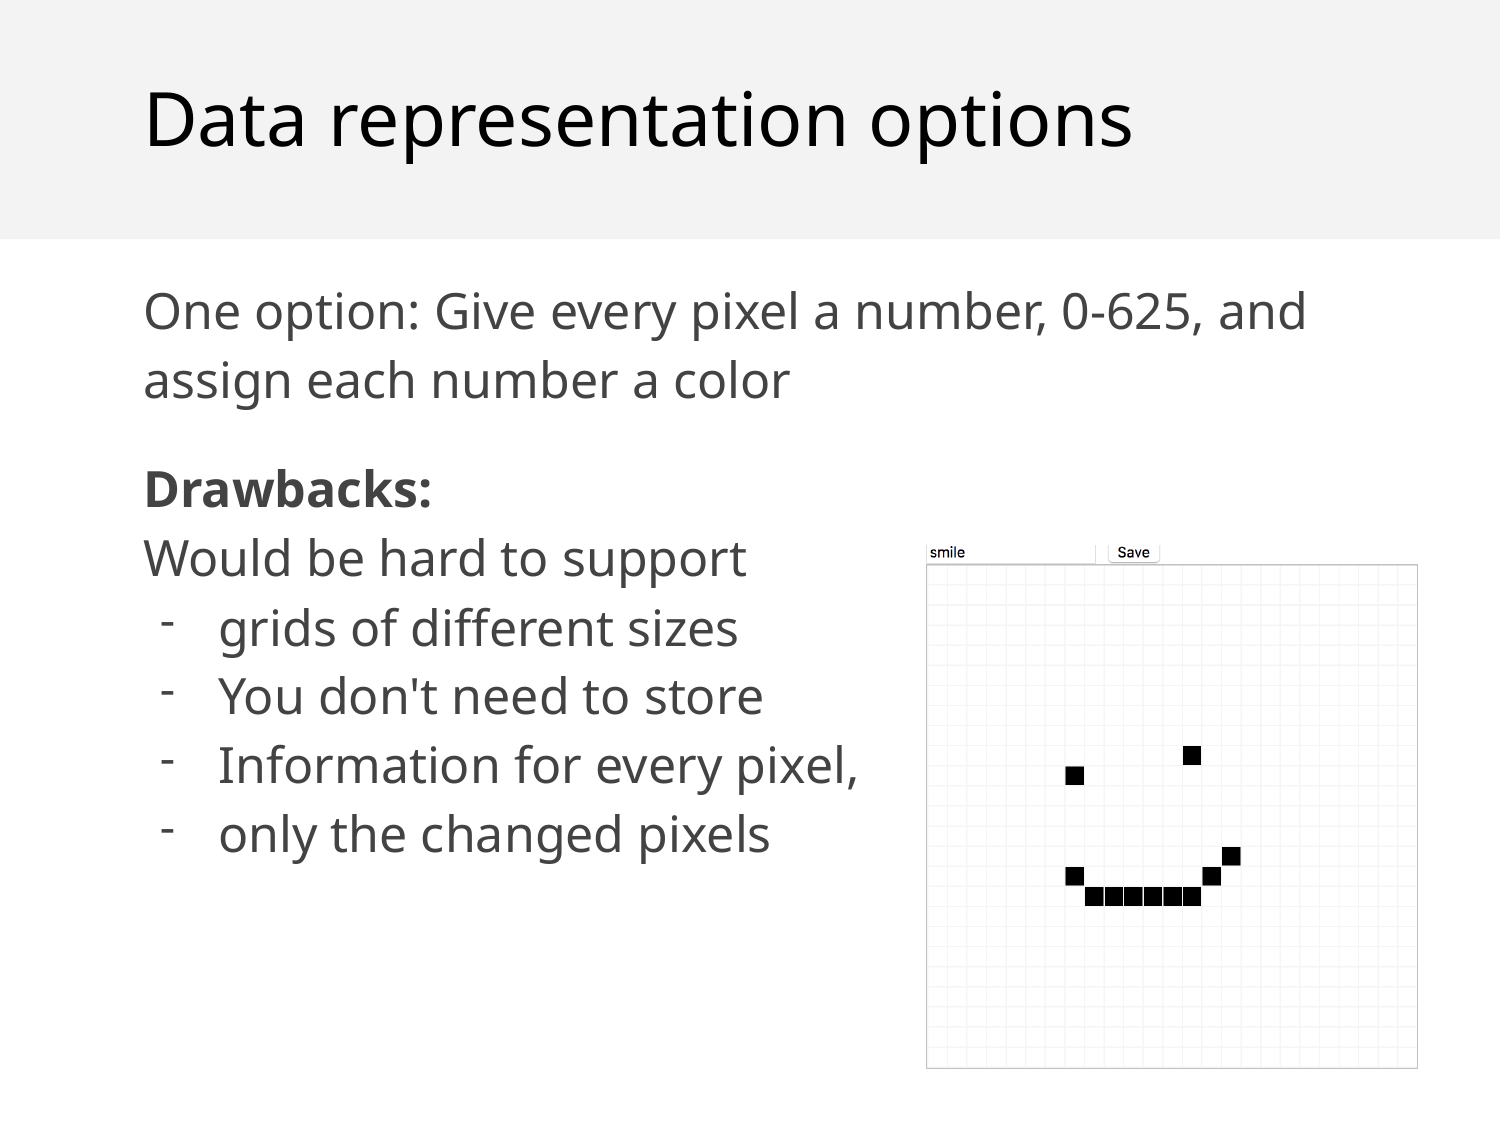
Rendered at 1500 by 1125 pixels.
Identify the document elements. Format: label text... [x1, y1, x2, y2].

picture [919, 545, 1422, 1069]
text_box Data representation options [128, 56, 1372, 183]
text_box One option: Give every pixel a number, 0-625, and assign each number a color Drawbacks: Would be hard to support grids of different sizes You don't need to store Information for every pixel, only the changed pixels [128, 255, 1372, 1003]
